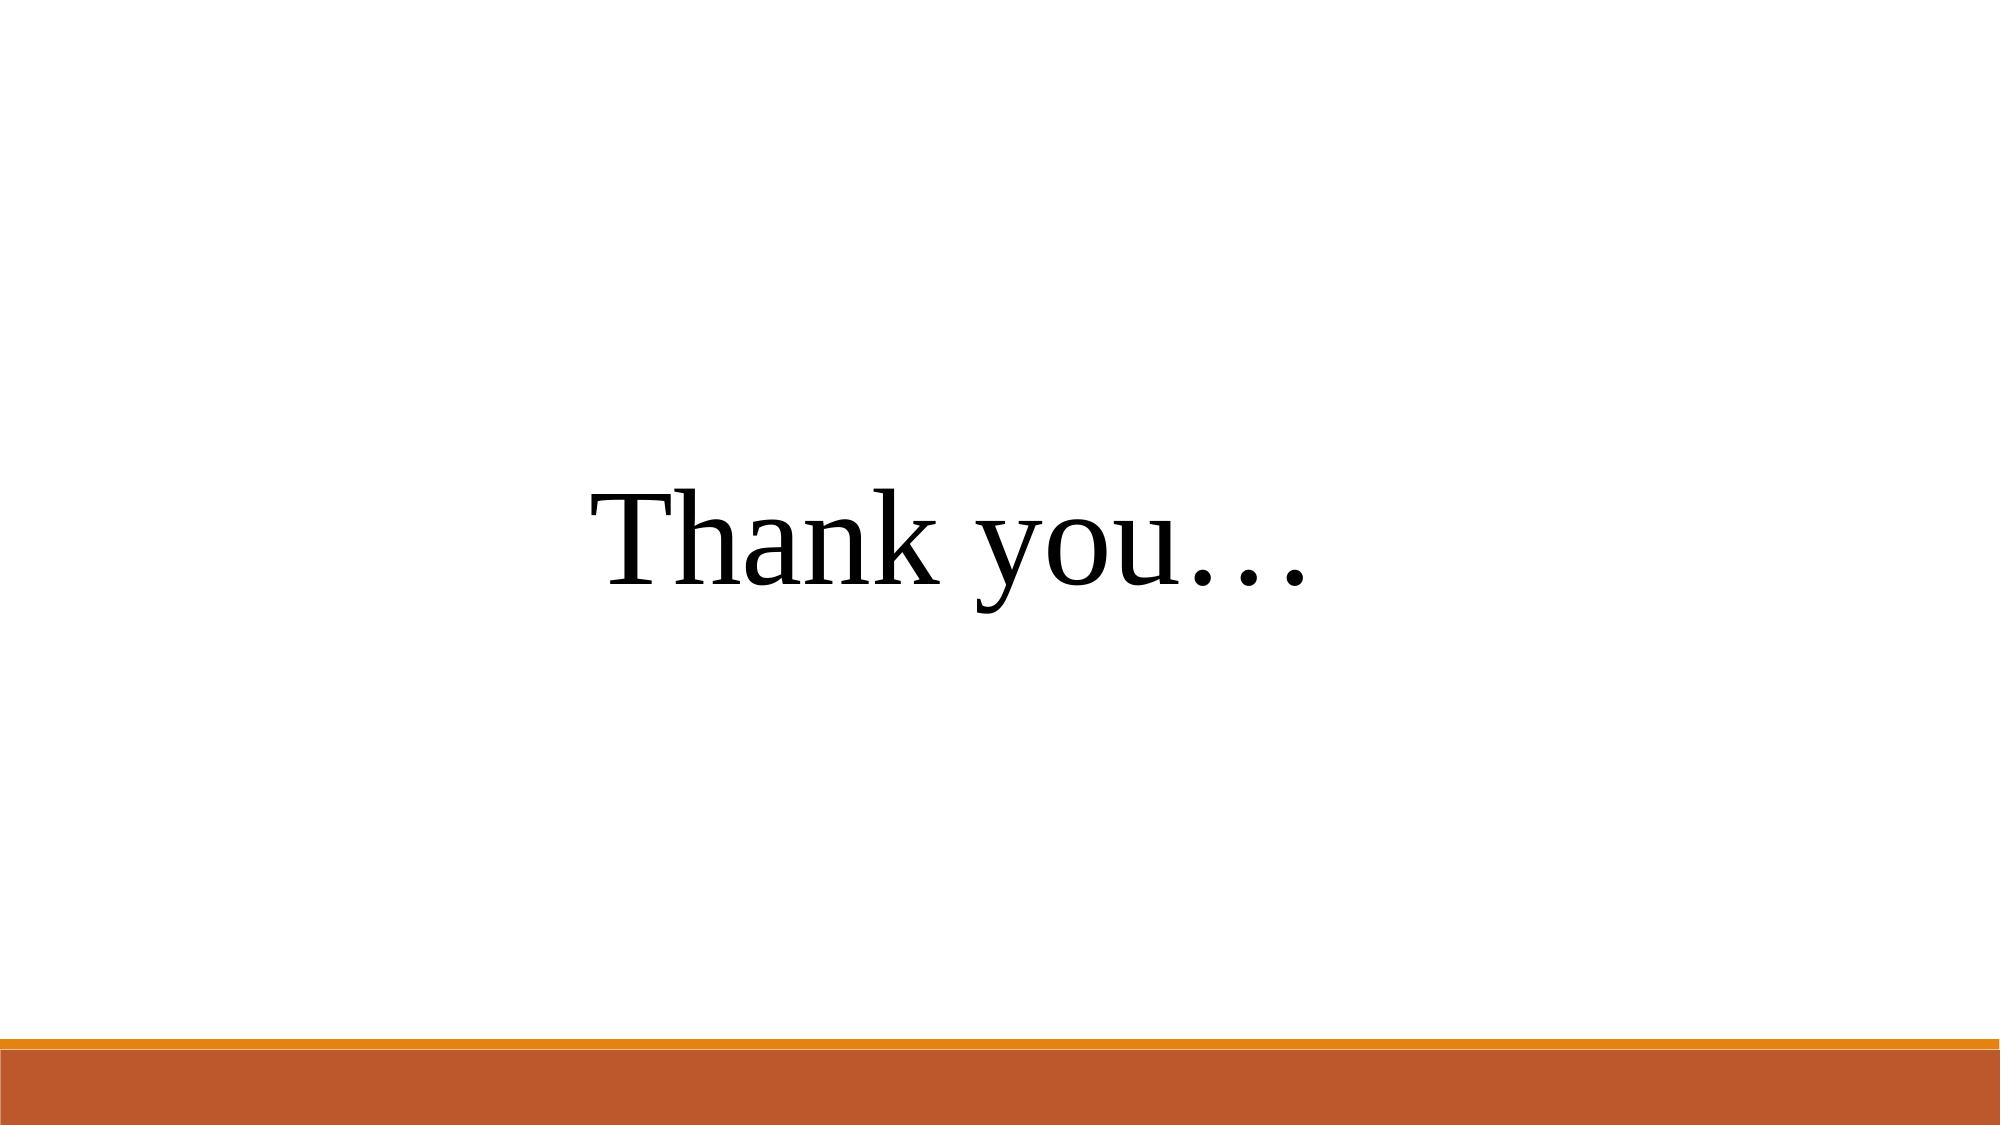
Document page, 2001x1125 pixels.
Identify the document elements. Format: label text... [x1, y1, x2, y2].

text_box Thank you… [574, 439, 2000, 620]
